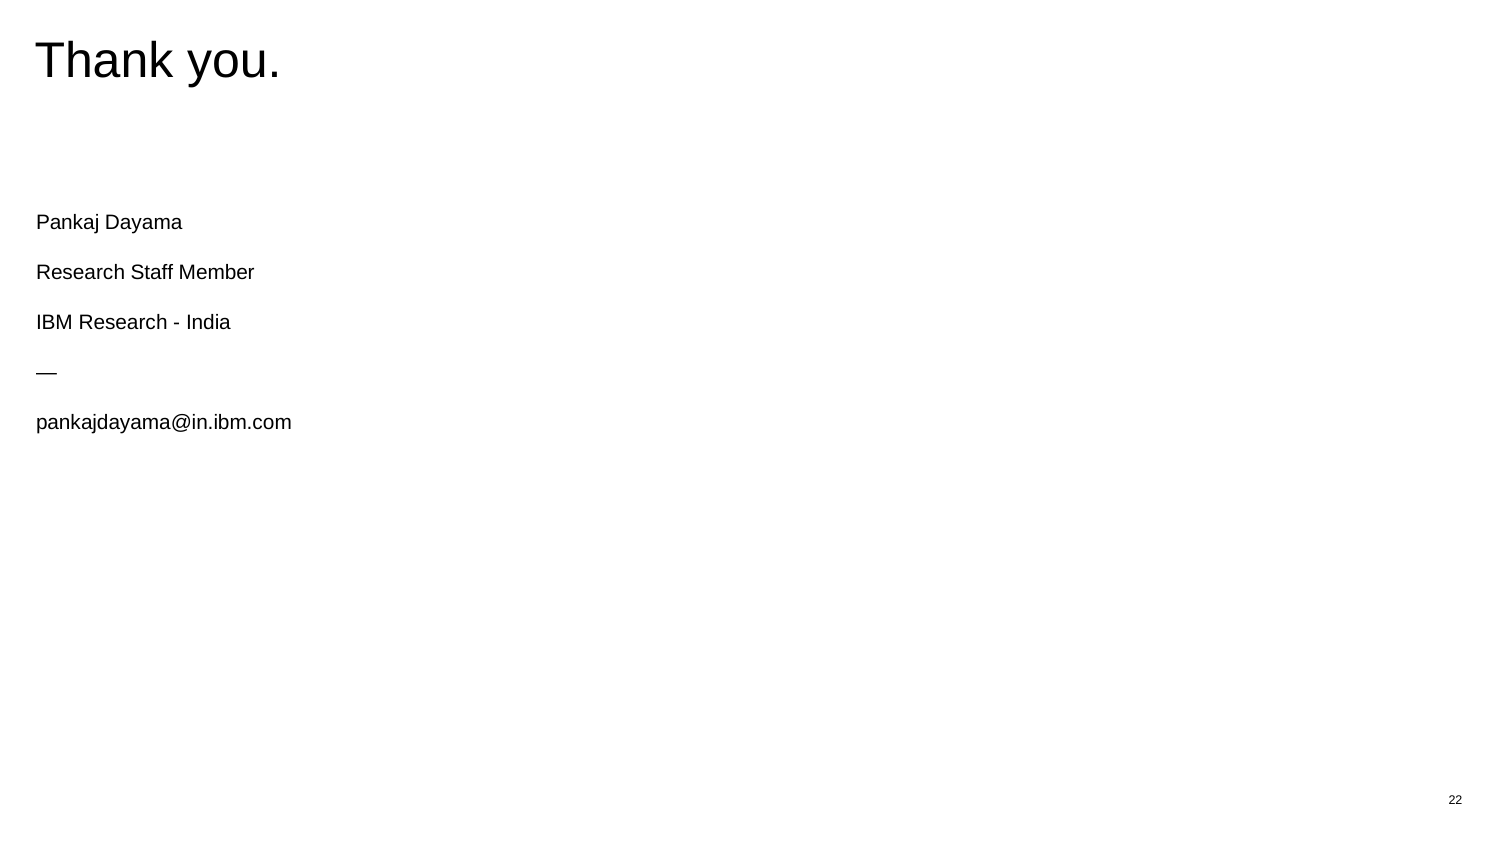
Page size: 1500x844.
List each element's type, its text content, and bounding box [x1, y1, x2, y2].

list Pankaj Dayama Research Staff Member IBM Research - India — pankajdayama@in.ibm.com [36, 208, 713, 738]
slide_number 22 [1162, 785, 1463, 813]
title Thank you. [34, 28, 714, 161]
